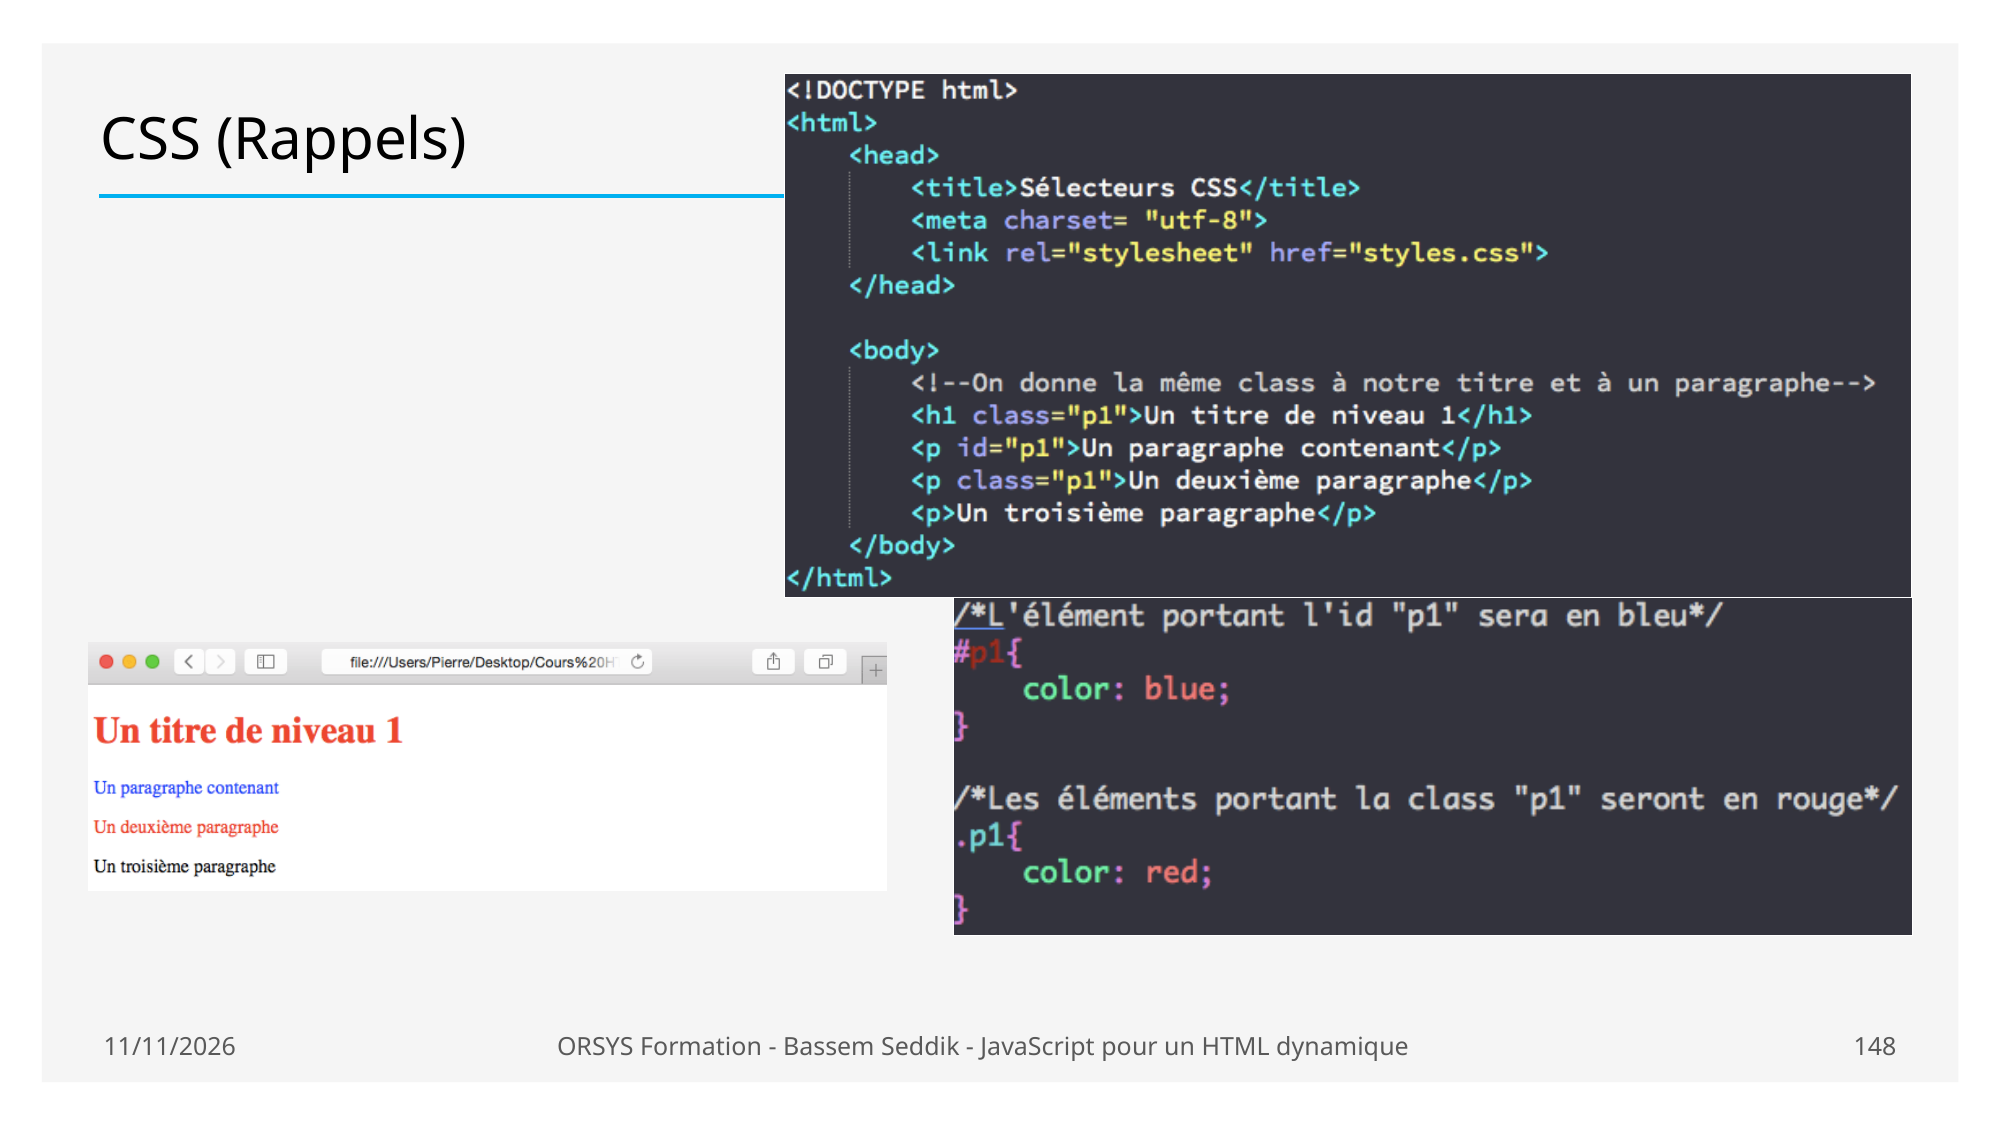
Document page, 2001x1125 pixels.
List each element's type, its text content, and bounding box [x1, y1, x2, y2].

slide_number 148 [1626, 1017, 1912, 1078]
picture [784, 73, 1914, 936]
title CSS (Rappels) [85, 73, 784, 179]
footer ORSYS Formation - Bassem Seddik - JavaScript pour un HTML dynamique [340, 1017, 1626, 1078]
picture [88, 642, 887, 891]
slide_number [88, 1017, 340, 1078]
